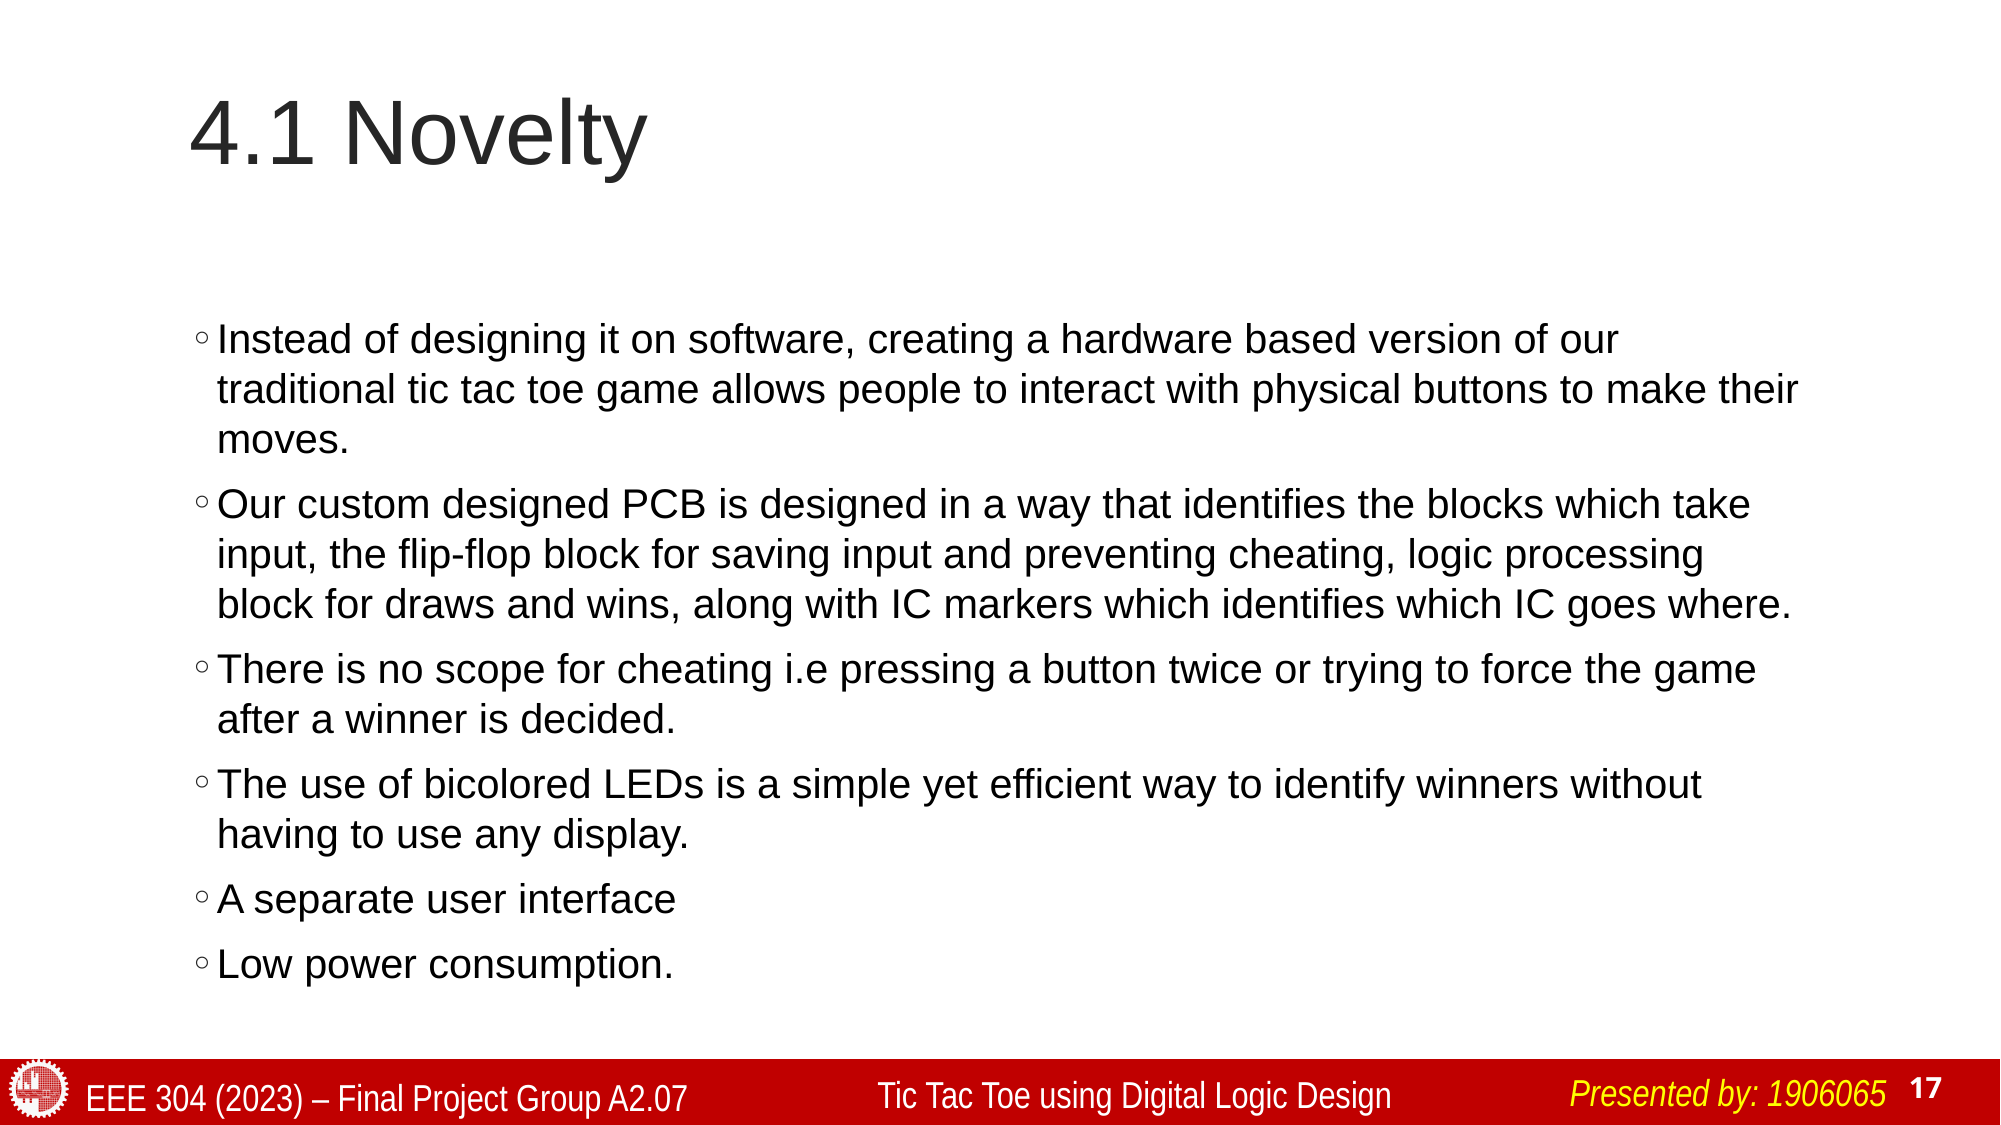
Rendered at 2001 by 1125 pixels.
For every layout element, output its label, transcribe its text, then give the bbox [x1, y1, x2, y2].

picture [8, 1059, 71, 1118]
text_box Presented by: 1906065 [1554, 1061, 1902, 1122]
list Instead of designing it on software, creating a hardware based version of our traditional tic tac toe game allows people to interact with physical buttons to make their moves. Our custom designed PCB is designed in a way that identifies the blocks which take input, the flip-flop block for saving input and preventing cheating, logic processing block for draws and wins, along with IC markers which identifies which IC goes where. There is no scope for cheating i.e pressing a button twice or trying to force the game after a winner is decided. The use of bicolored LEDs is a simple yet efficient way to identify winners without having to use any display. A separate user interface Low power consumption. [174, 304, 1825, 1050]
title 4.1 Novelty [174, 75, 1825, 195]
slide_number 17 [1902, 1066, 1958, 1118]
footer Tic Tac Toe using Digital Logic Design [862, 1063, 1872, 1125]
slide_number EEE 304 (2023) – Final Project Group A2.07 [70, 1066, 862, 1125]
